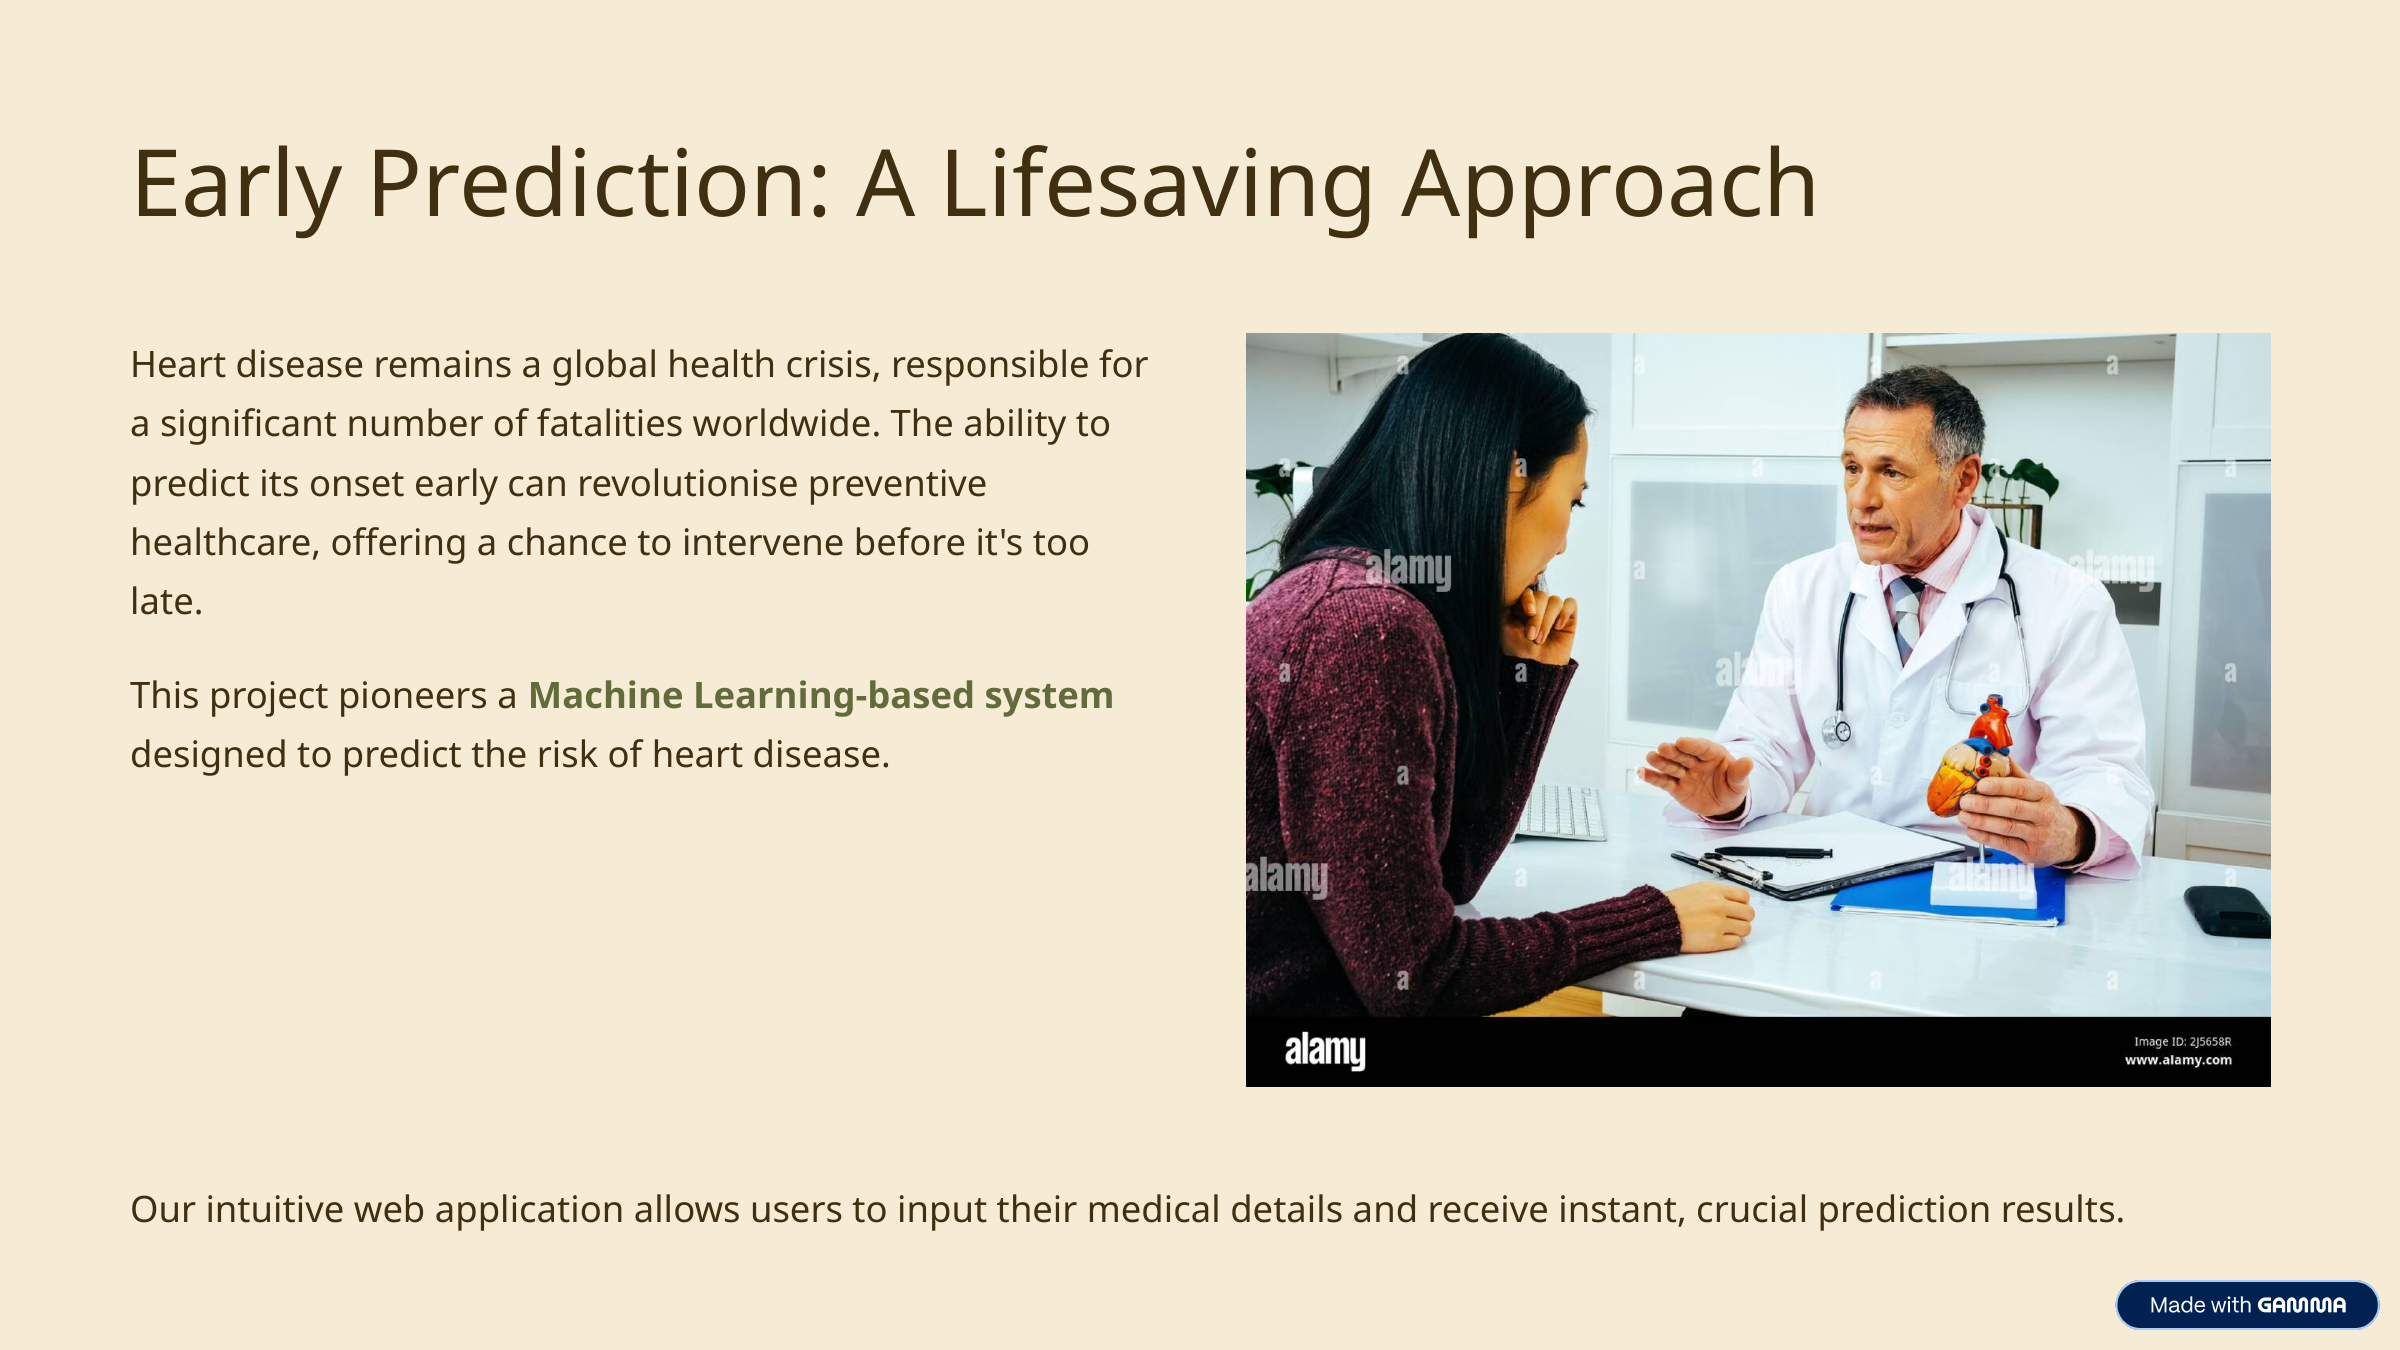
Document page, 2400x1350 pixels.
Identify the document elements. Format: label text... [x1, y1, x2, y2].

picture [2106, 1271, 2389, 1339]
text_box This project pioneers a Machine Learning-based system designed to predict the risk of heart disease. [130, 656, 1155, 776]
text_box Our intuitive web application allows users to input their medical details and receive instant, crucial prediction results. [130, 1170, 2270, 1231]
text_box Heart disease remains a global health crisis, responsible for a significant number of fatalities worldwide. The ability to predict its onset early can revolutionise preventive healthcare, offering a chance to intervene before it's too late. [130, 325, 1155, 623]
text_box Early Prediction: A Lifesaving Approach [130, 119, 1868, 236]
picture [1246, 333, 2271, 1087]
